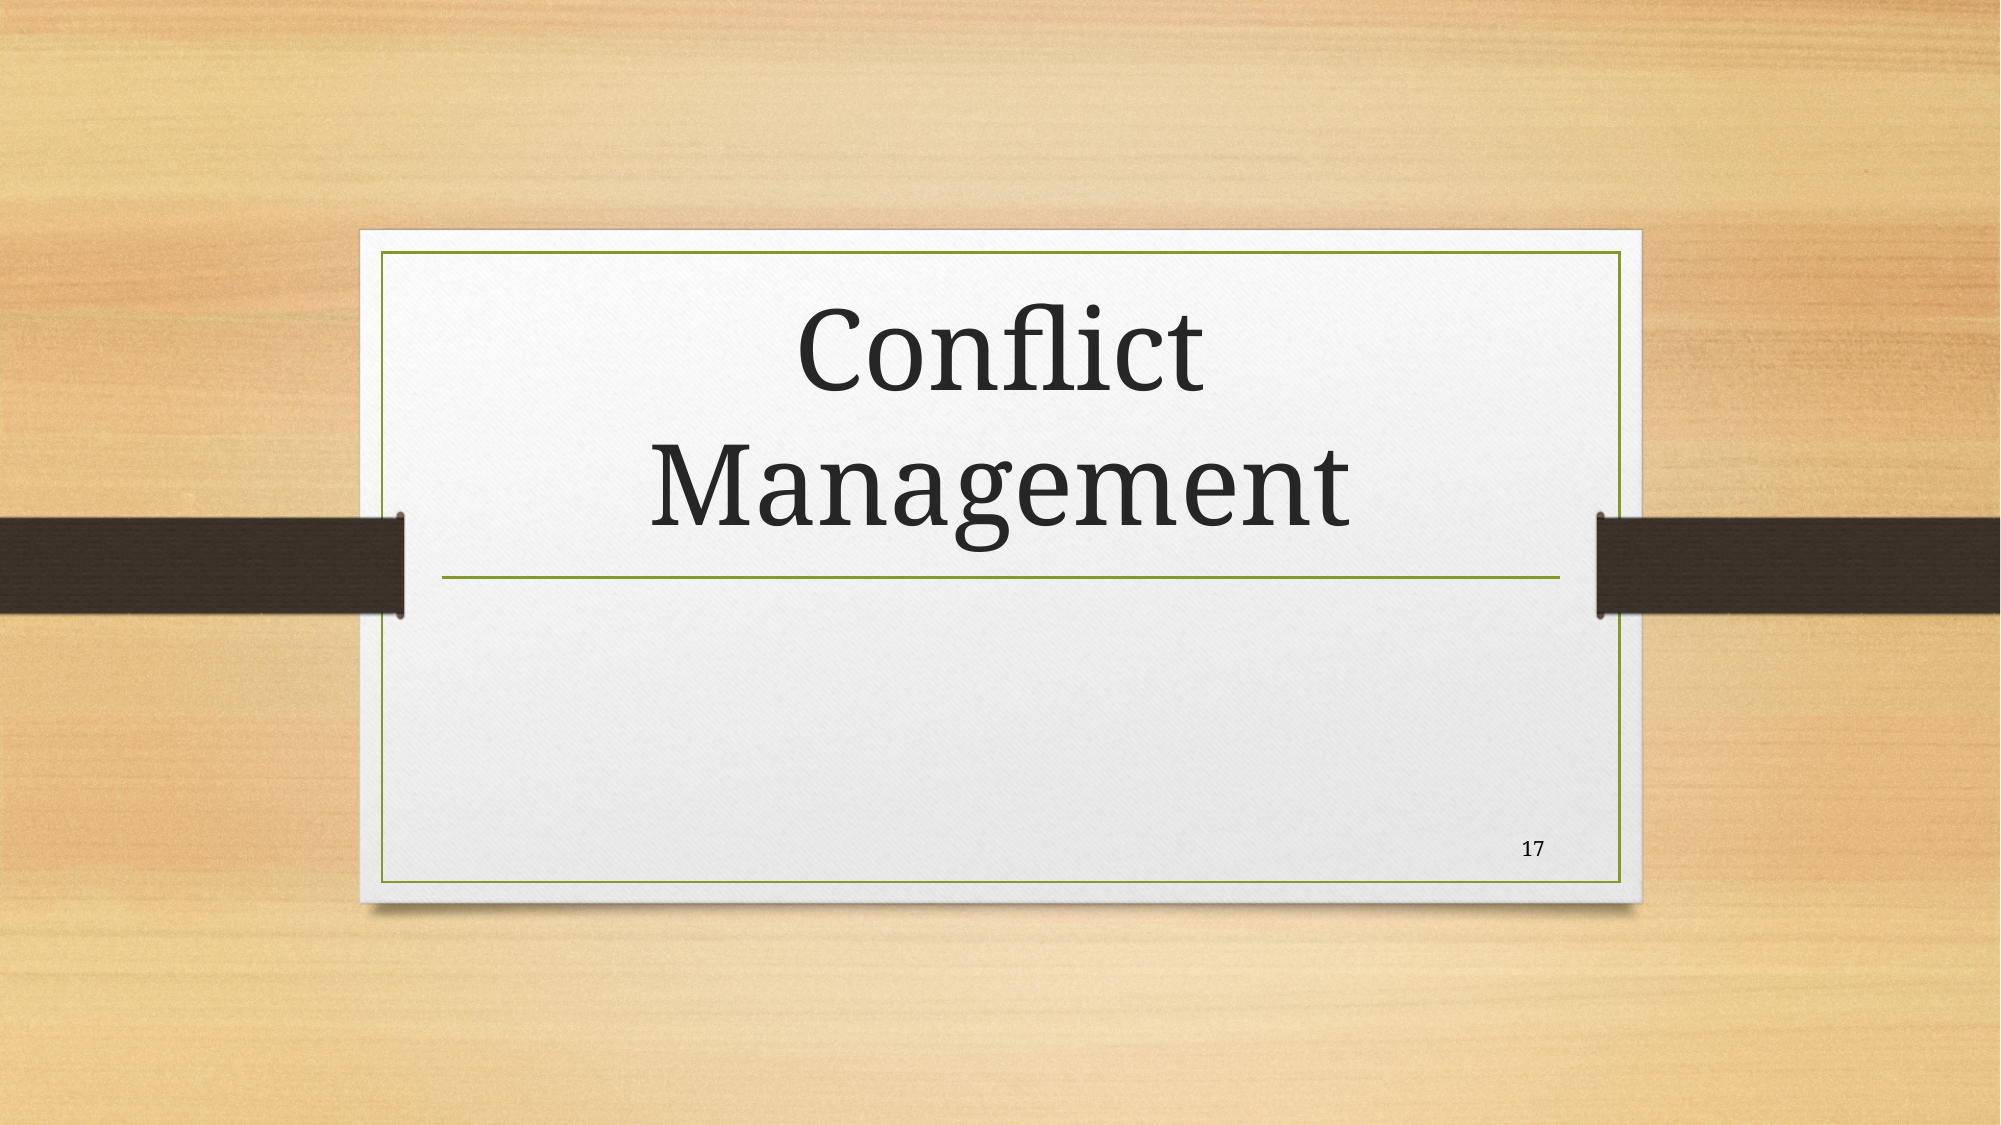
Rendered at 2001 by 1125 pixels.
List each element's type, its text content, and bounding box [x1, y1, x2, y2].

title Conflict Management [441, 306, 1560, 556]
slide_number 17 [1469, 826, 1560, 873]
picture [0, 0, 2001, 1125]
